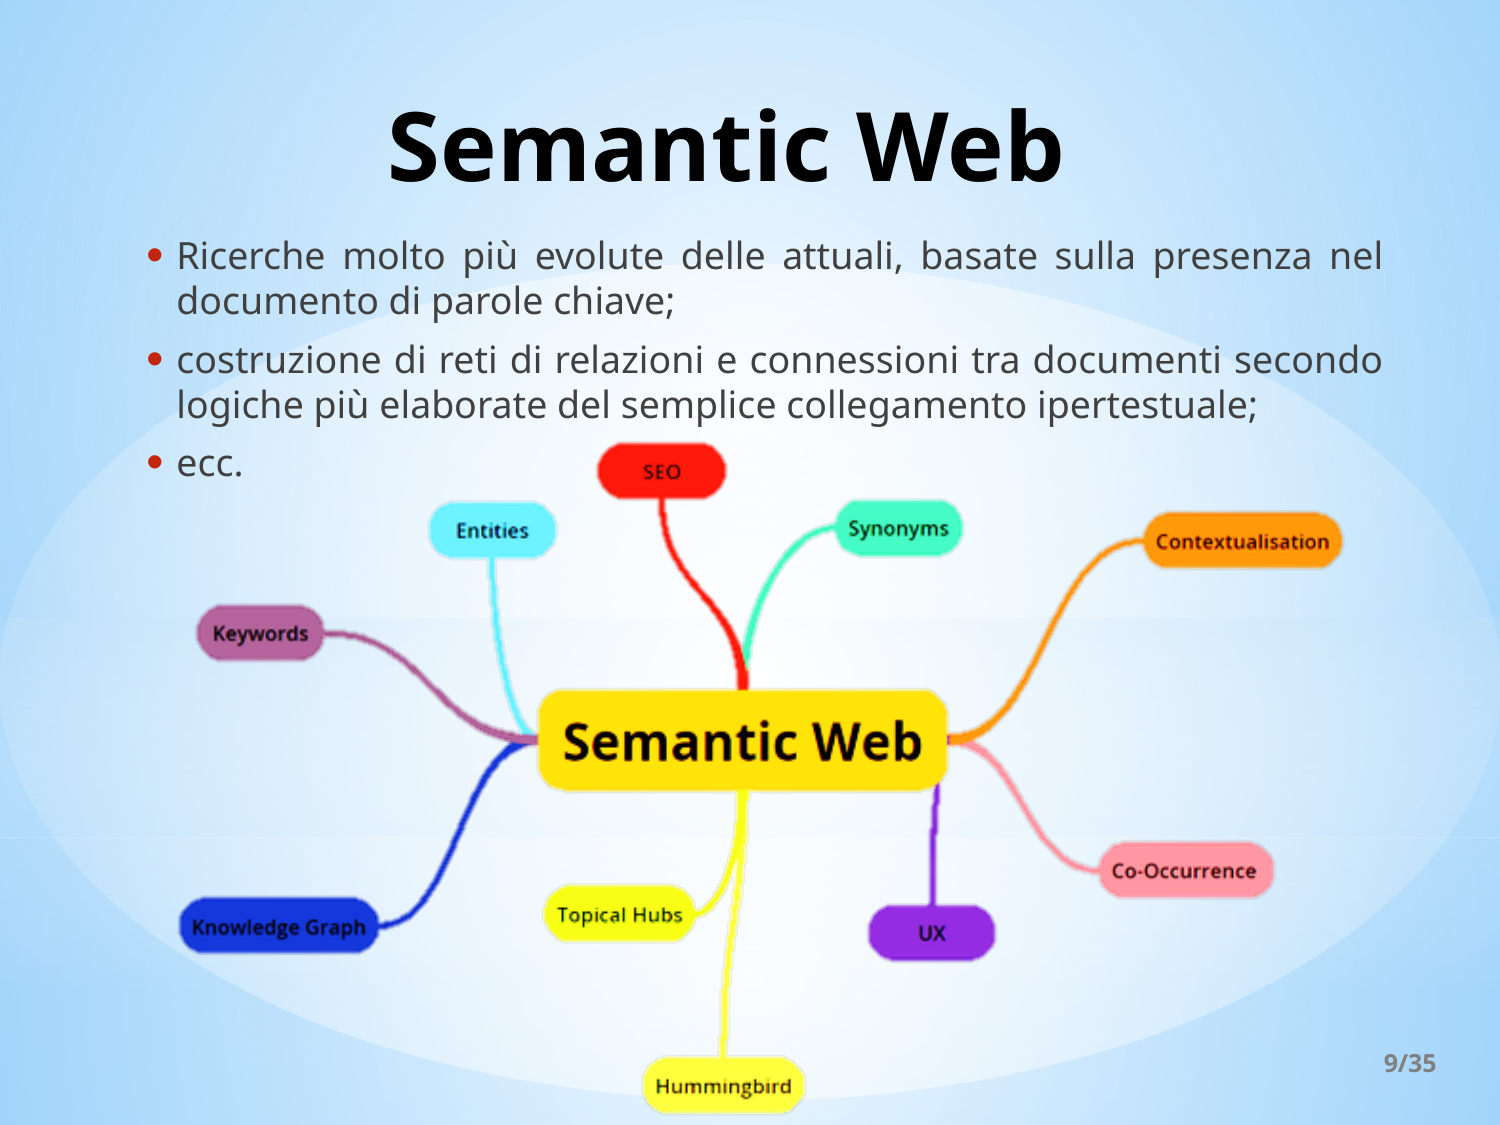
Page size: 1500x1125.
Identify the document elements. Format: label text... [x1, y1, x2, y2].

list Ricerche molto più evolute delle attuali, basate sulla presenza nel documento di parole chiave; costruzione di reti di relazioni e connessioni tra documenti secondo logiche più elaborate del semplice collegamento ipertestuale; ecc. [123, 224, 1400, 516]
picture [176, 432, 1347, 1118]
title Semantic Web [123, 78, 1329, 224]
slide_number 9/35 [1353, 1035, 1452, 1095]
